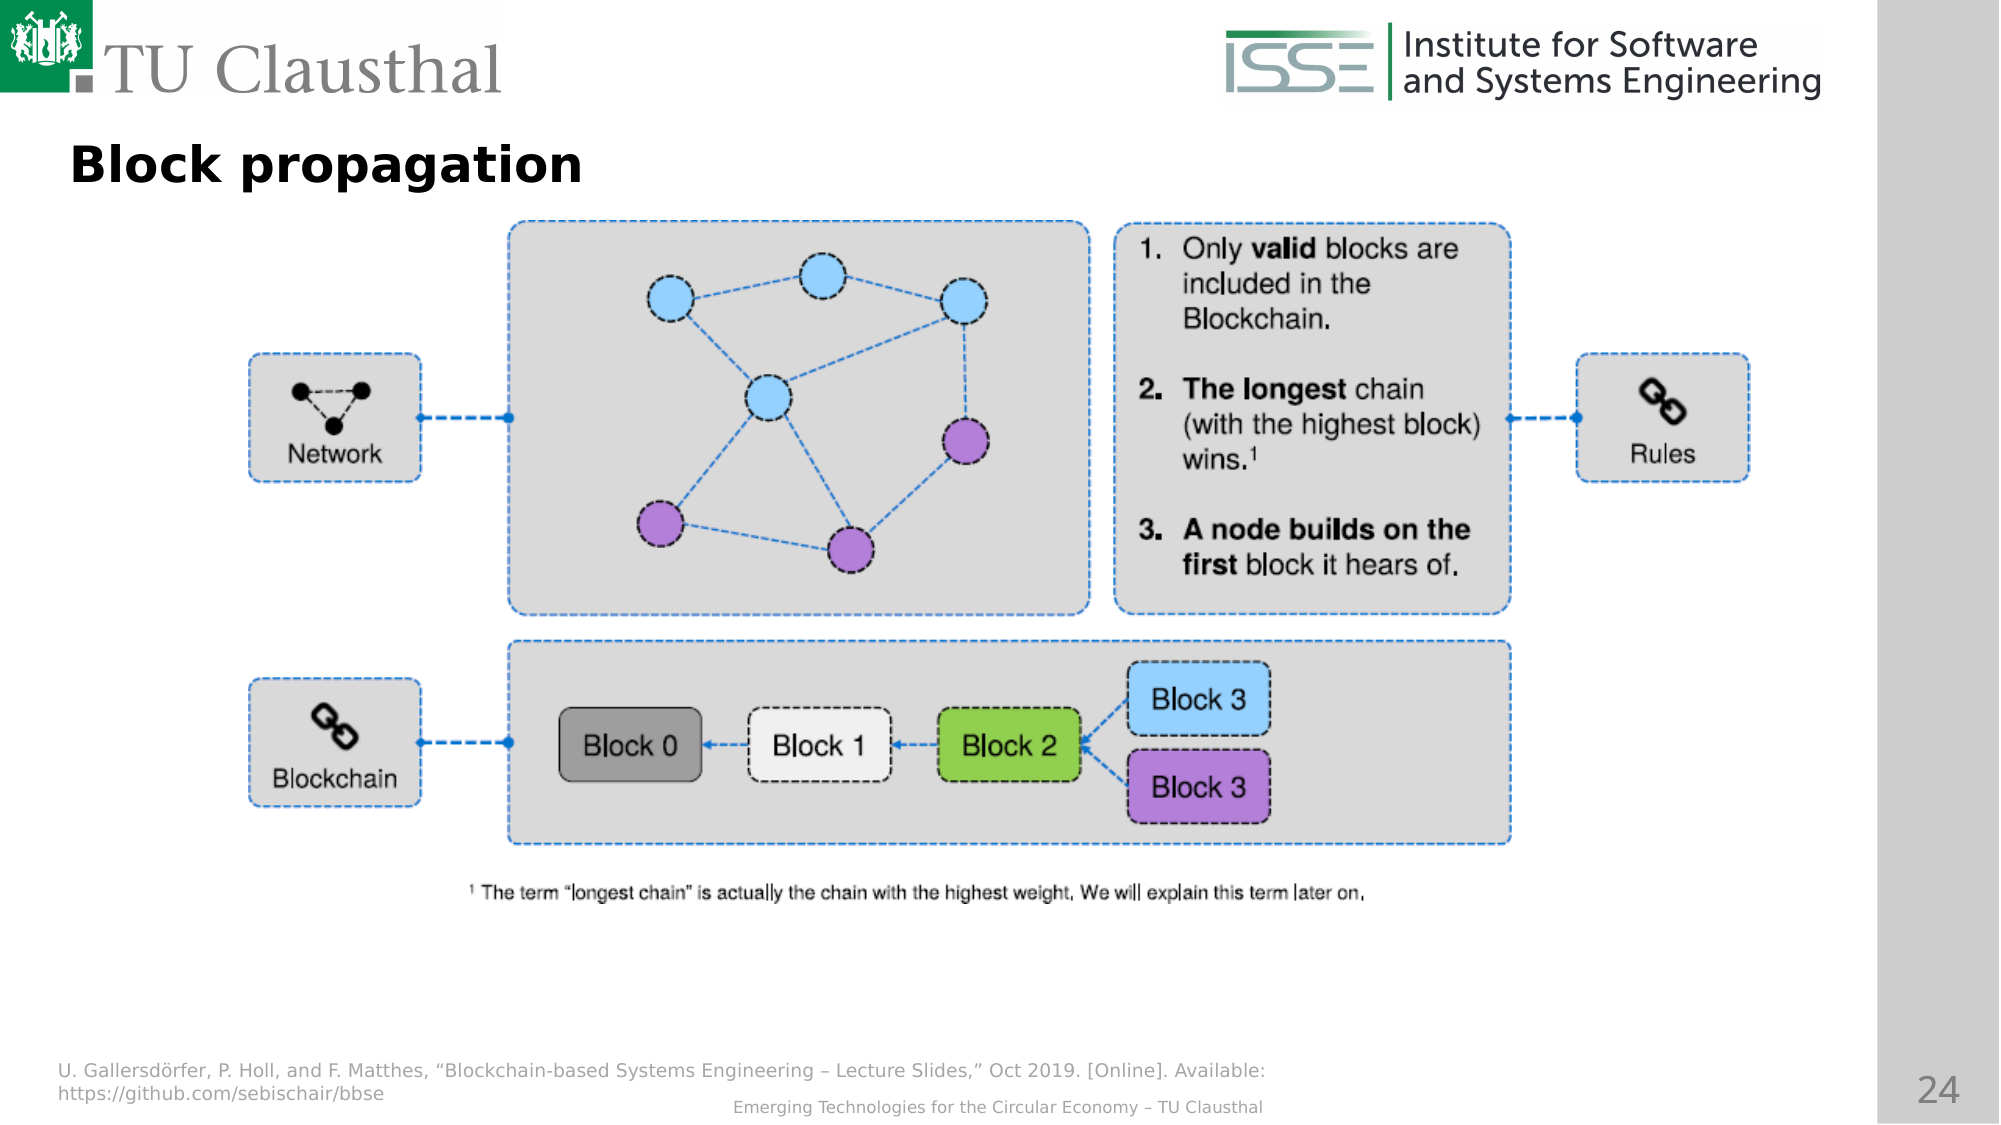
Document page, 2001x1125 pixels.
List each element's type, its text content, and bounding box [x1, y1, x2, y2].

picture [0, 0, 501, 93]
picture [248, 220, 1751, 904]
text_box U. Gallersdörfer, P. Holl, and F. Matthes, “Blockchain-based Systems Engineering – Lecture Slides,” Oct 2019. [Online]. Available: https://github.com/sebischair/bbse [43, 1051, 1520, 1112]
picture [1218, 22, 1826, 107]
text_box Block propagation [54, 125, 1818, 207]
